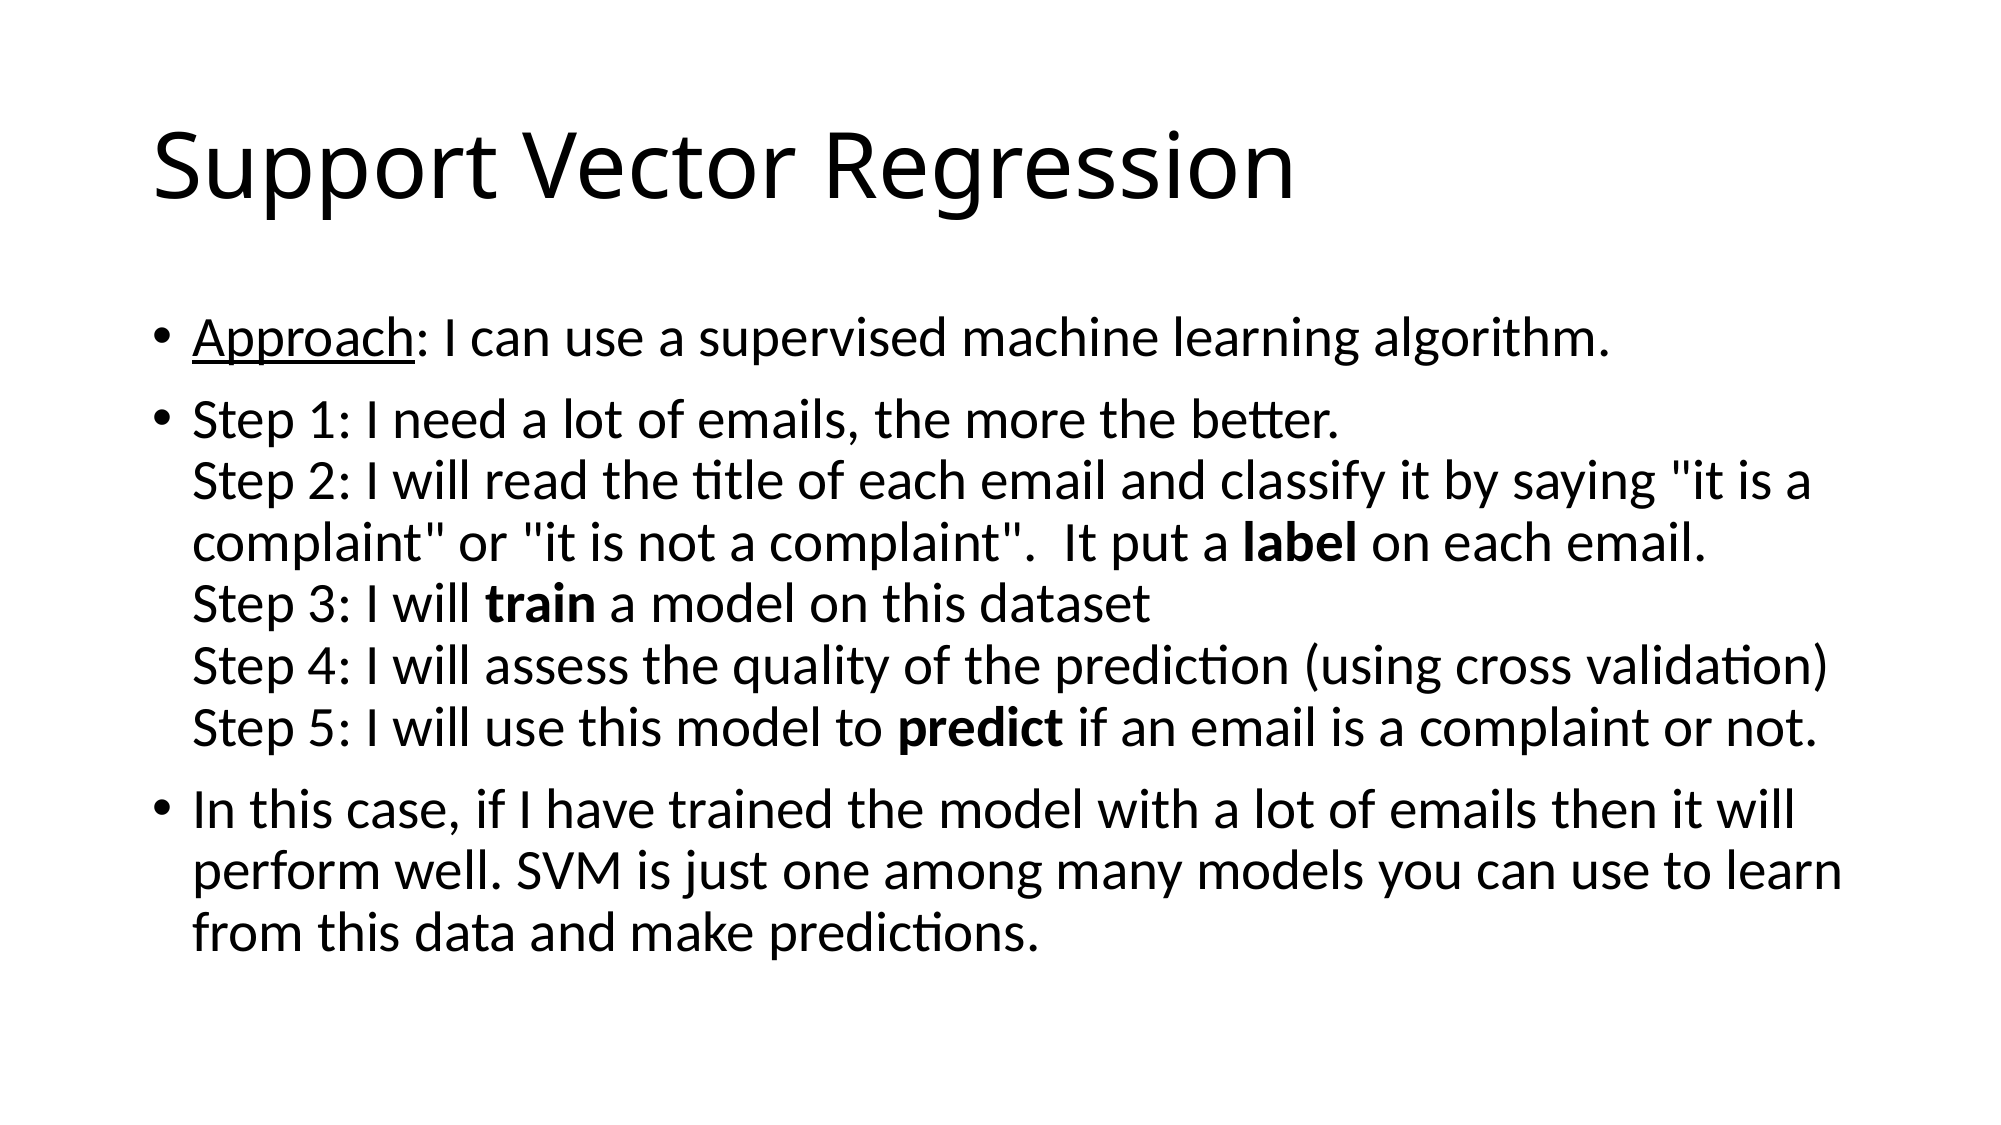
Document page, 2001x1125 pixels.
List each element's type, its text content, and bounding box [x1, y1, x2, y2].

title Support Vector Regression [137, 59, 1863, 278]
list Approach: I can use a supervised machine learning algorithm. Step 1: I need a lot of emails, the more the better. Step 2: I will read the title of each email and classify it by saying "it is a complaint" or "it is not a complaint". It put a label on each email. Step 3: I will train a model on this dataset Step 4: I will assess the quality of the prediction (using cross validation) Step 5: I will use this model to predict if an email is a complaint or not. In this case, if I have trained the model with a lot of emails then it will perform well. SVM is just one among many models you can use to learn from this data and make predictions. [137, 299, 1863, 1014]
